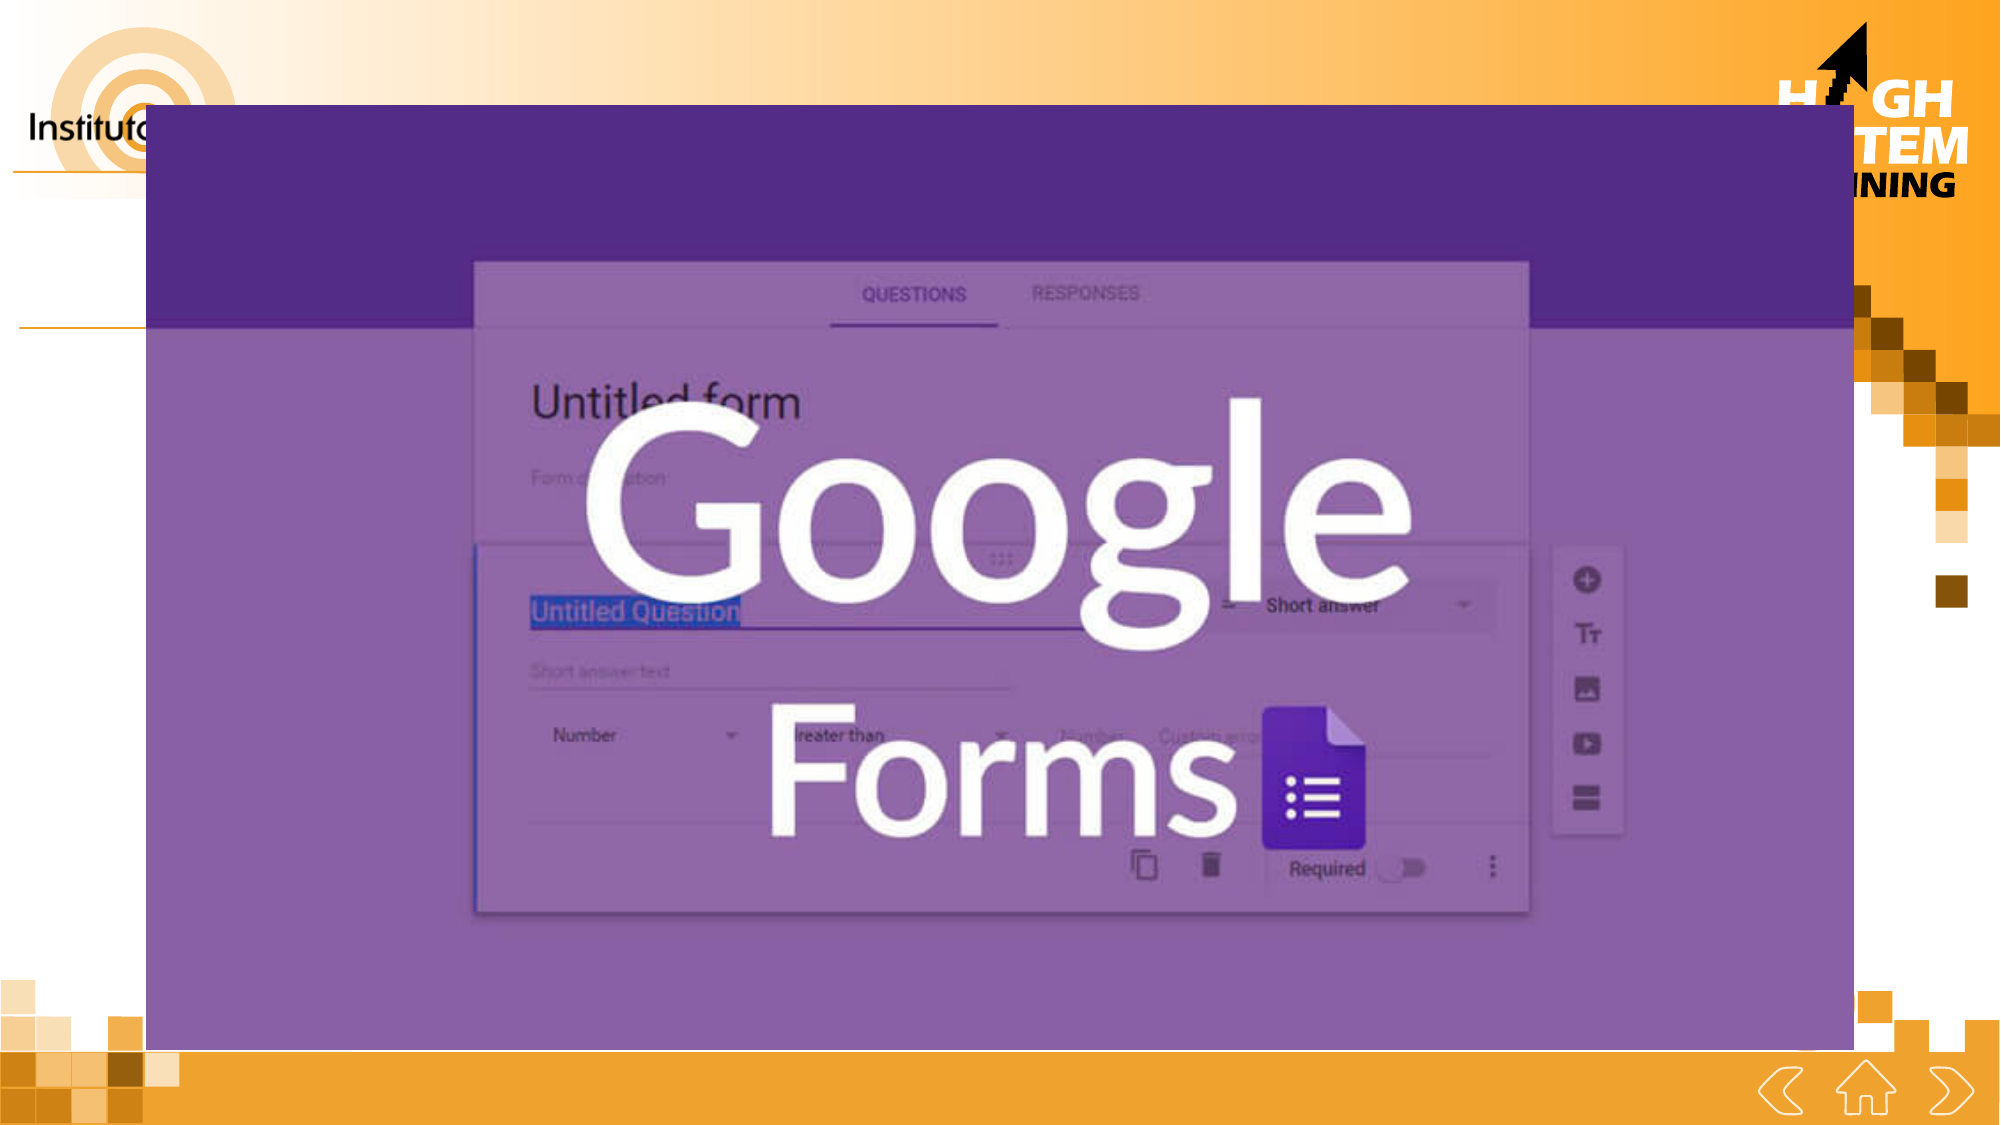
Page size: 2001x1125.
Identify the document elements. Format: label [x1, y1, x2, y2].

picture [4, 90, 1854, 1051]
